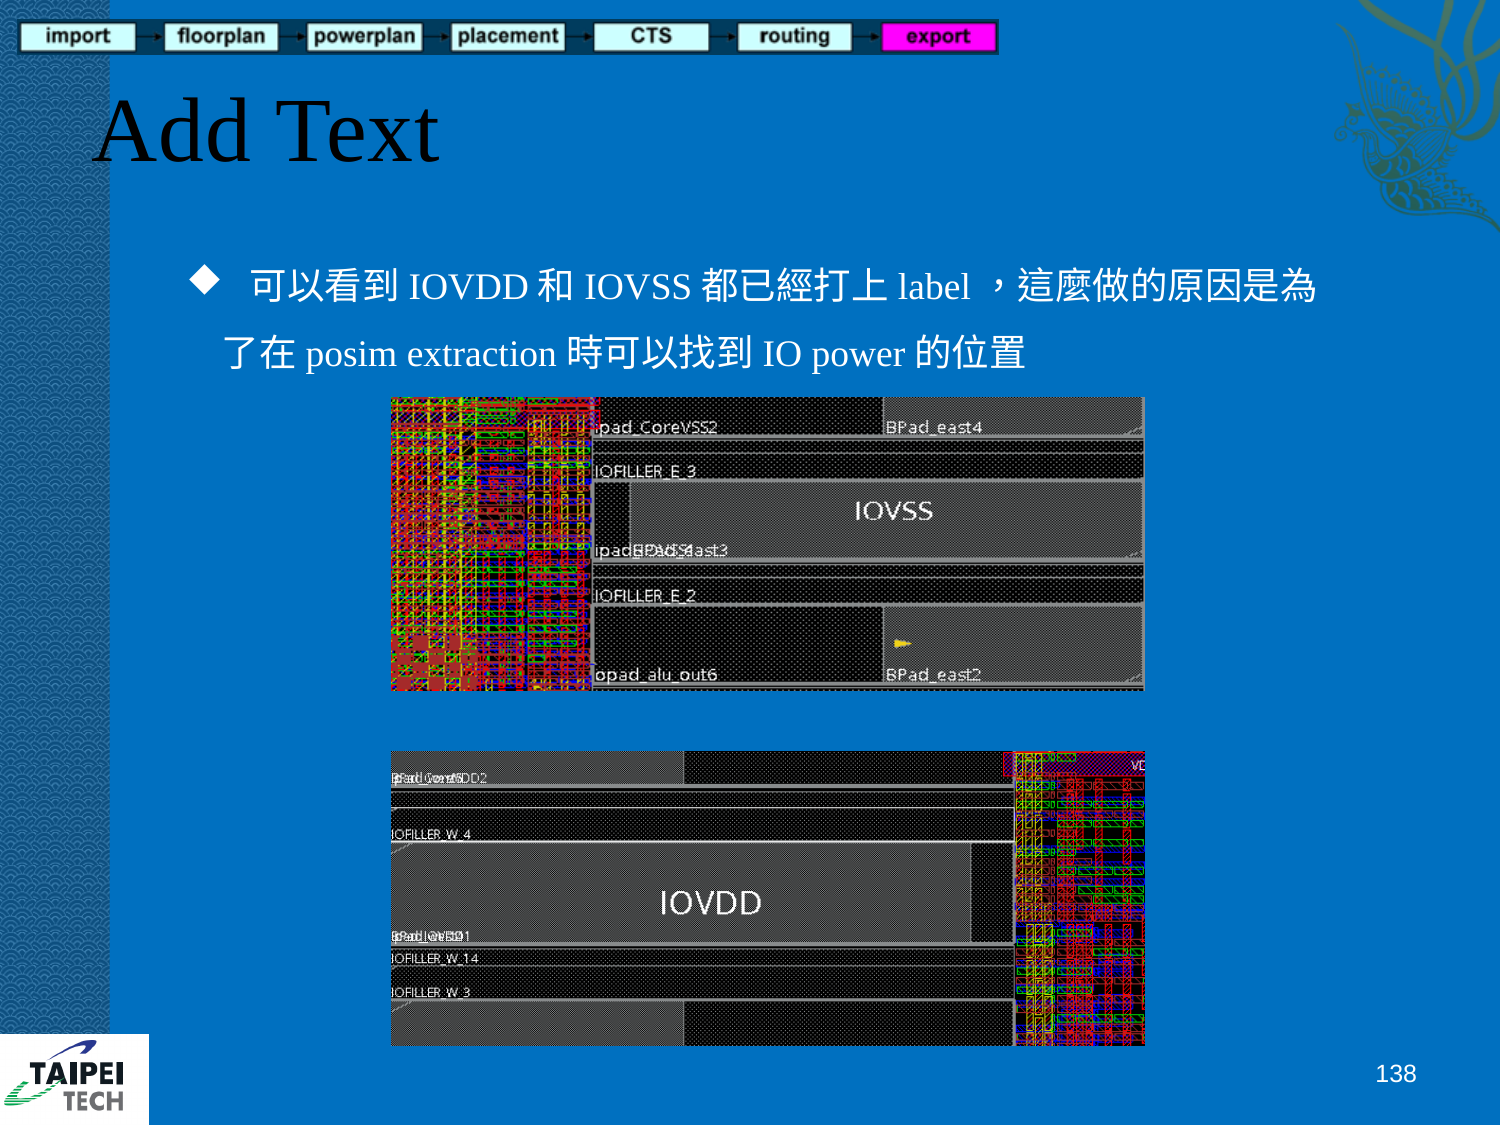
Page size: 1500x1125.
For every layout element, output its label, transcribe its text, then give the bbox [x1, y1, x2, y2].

picture [0, 0, 149, 1125]
picture [390, 750, 1145, 1046]
picture [390, 396, 1145, 692]
title Add Text [76, 31, 1427, 219]
text_box 可以看到IOVDD和IOVSS都已經打上label，這麼做的原因是為了在posim extraction時可以找到IO power的位置 [171, 231, 1353, 480]
slide_number 138 [1074, 1042, 1425, 1103]
picture [2, 3, 999, 87]
